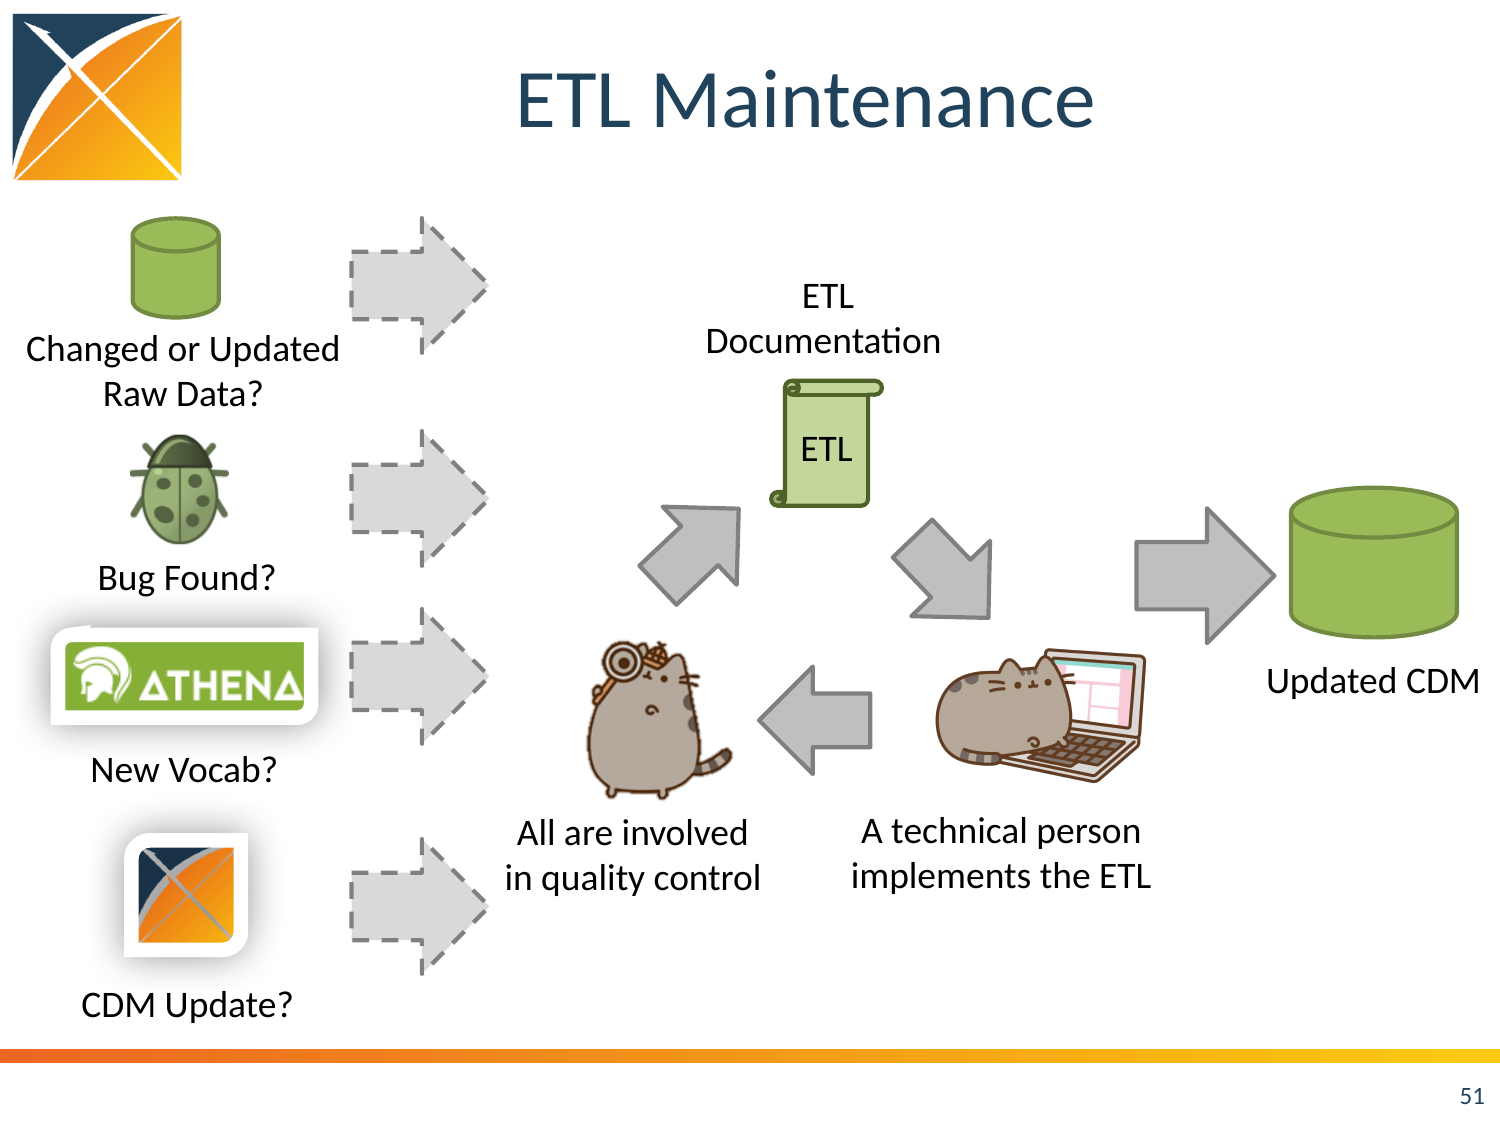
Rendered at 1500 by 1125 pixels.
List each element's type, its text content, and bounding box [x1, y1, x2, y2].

picture [131, 840, 242, 951]
text_box All are involved in quality control [487, 800, 779, 906]
text_box [890, 517, 993, 590]
text_box [349, 606, 490, 746]
text_box ETL [769, 378, 884, 508]
text_box [130, 216, 221, 316]
text_box Updated CDM [1198, 648, 1500, 709]
text_box [1134, 506, 1277, 646]
text_box [349, 429, 490, 568]
text_box [909, 608, 916, 619]
text_box New Vocab? [9, 738, 360, 798]
text_box ETL Documentation [682, 263, 974, 369]
text_box [1288, 485, 1460, 640]
text_box CDM Update? [13, 972, 363, 1033]
text_box A technical person implements the ETL [826, 798, 1177, 904]
text_box [349, 837, 490, 976]
slide_number 51 [1149, 1065, 1500, 1125]
picture [0, 0, 206, 200]
text_box [349, 216, 490, 355]
text_box Changed or Updated Raw Data? [8, 316, 359, 422]
picture [112, 422, 248, 558]
text_box [776, 664, 873, 776]
text_box [637, 504, 741, 598]
title ETL Maintenance [187, 24, 1425, 163]
picture [921, 590, 1172, 841]
text_box Bug Found? [12, 545, 363, 606]
picture [530, 599, 772, 841]
picture [57, 634, 312, 718]
